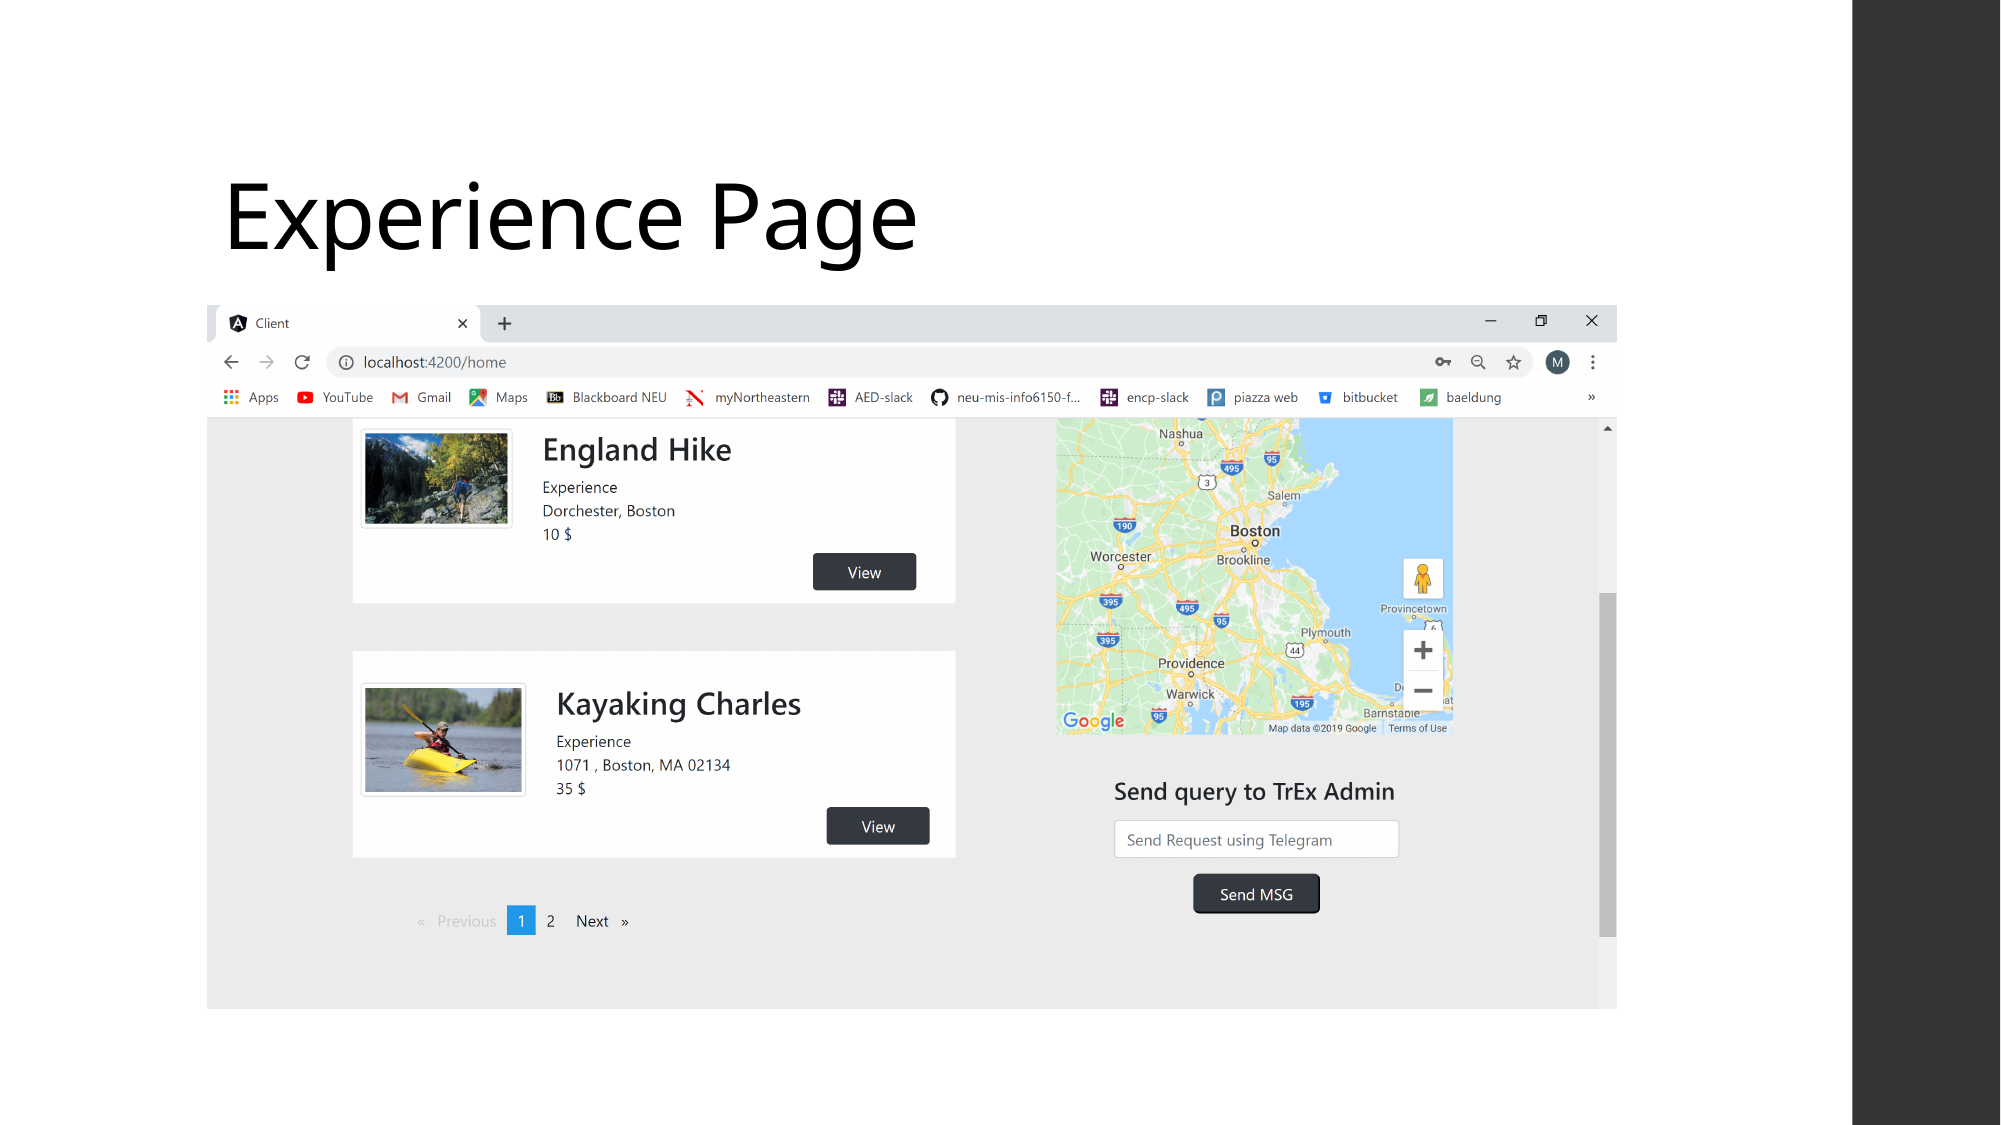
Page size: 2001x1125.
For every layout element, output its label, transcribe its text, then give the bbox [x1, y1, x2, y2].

title Experience Page [206, 60, 1797, 278]
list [206, 305, 1618, 1009]
